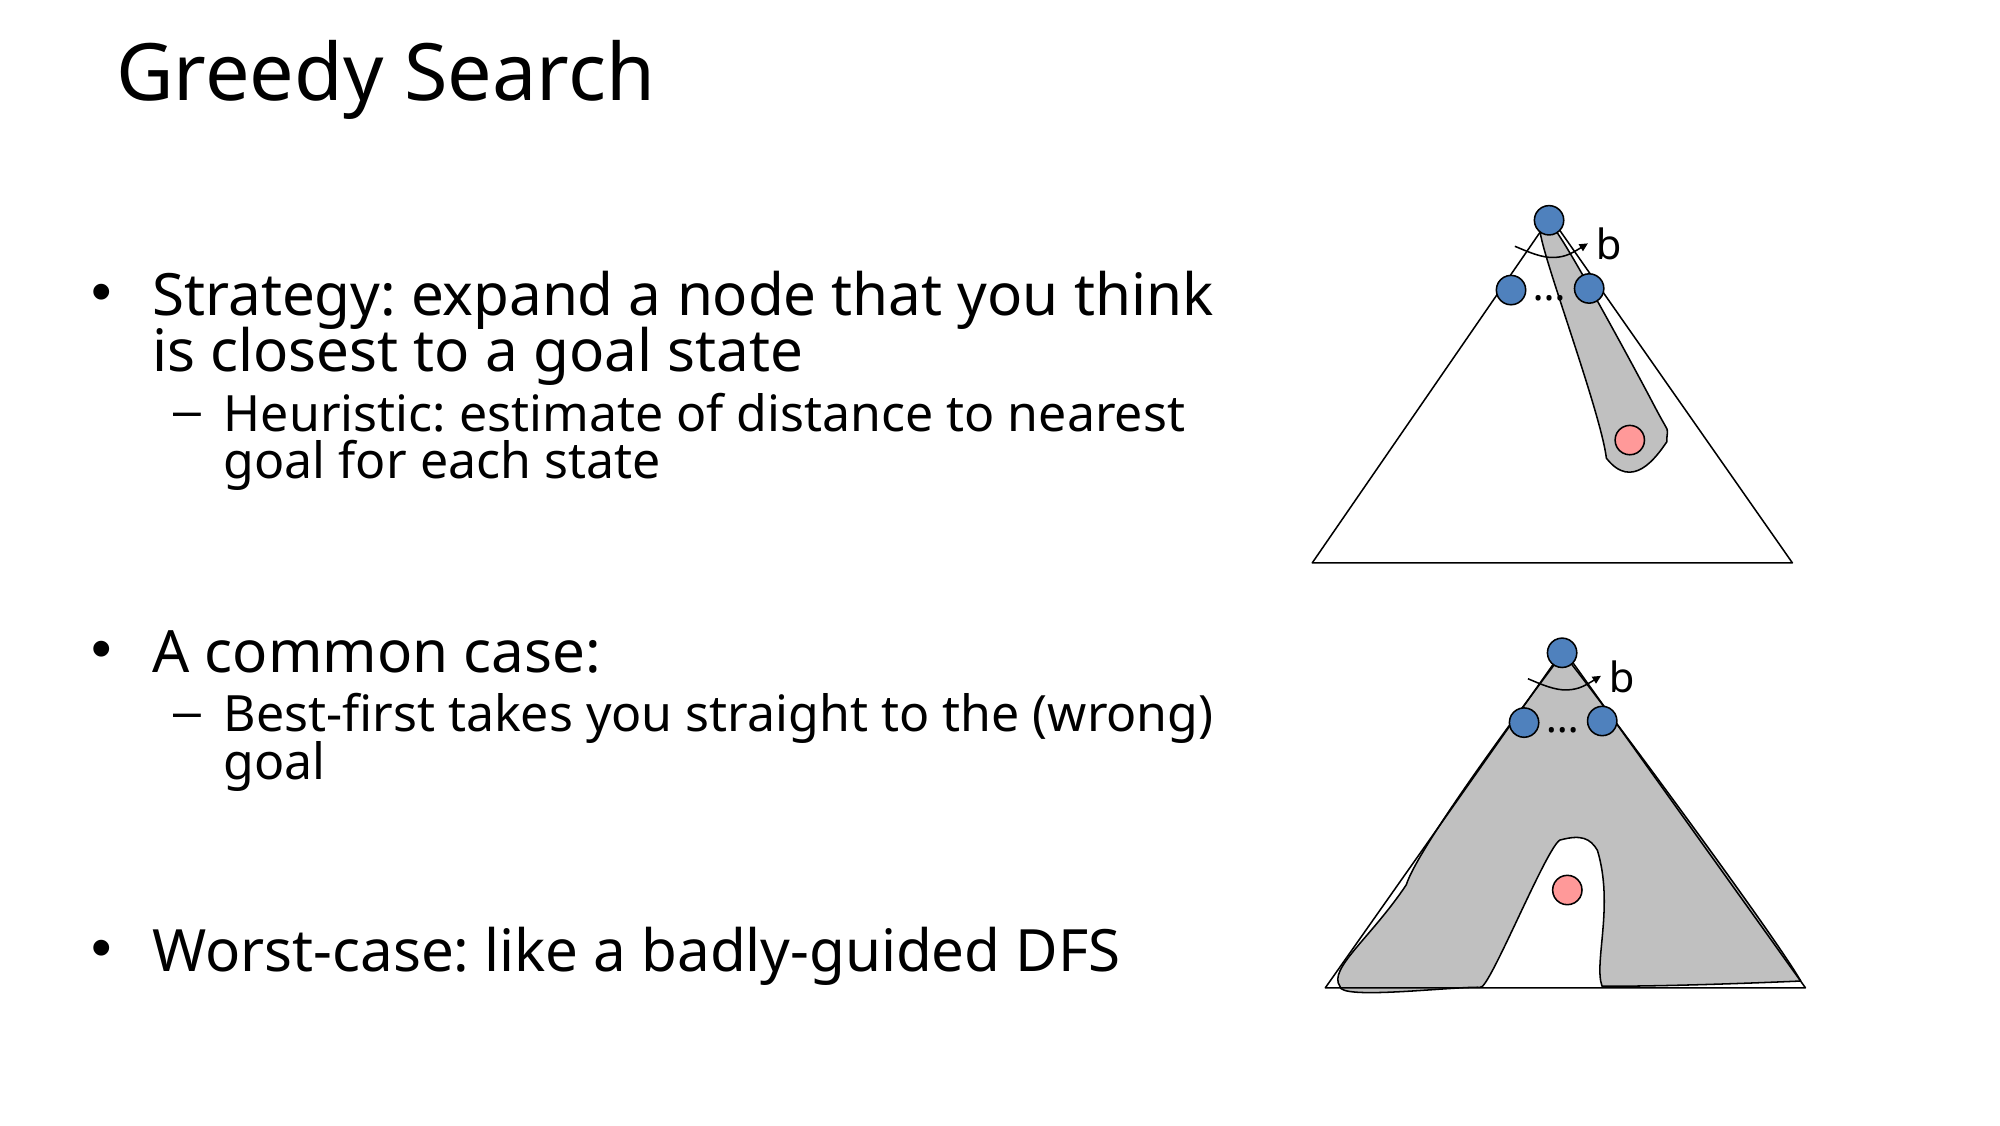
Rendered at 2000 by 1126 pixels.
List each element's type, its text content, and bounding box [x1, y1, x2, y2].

text_box [1534, 205, 1564, 235]
text_box … [1530, 683, 1576, 749]
text_box [1509, 707, 1530, 738]
title Greedy Search [99, 3, 1900, 134]
text_box [1340, 988, 1459, 993]
text_box b [1580, 210, 1630, 276]
text_box [1587, 708, 1617, 736]
text_box [1543, 663, 1583, 678]
text_box [1547, 638, 1577, 668]
text_box [1552, 875, 1583, 905]
text_box [1312, 252, 1793, 563]
text_box b [1593, 642, 1643, 708]
text_box [1325, 684, 1806, 988]
text_box [1514, 243, 1580, 258]
text_box [1496, 275, 1517, 305]
text_box [1531, 230, 1570, 245]
text_box … [1517, 250, 1563, 316]
list Strategy: expand a node that you think is closest to a goal state Heuristic: estimate of distance to nearest goal for each state A common case: Best-first takes you straight to the (wrong) goal Worst-case: like a badly-guided DFS [75, 262, 1238, 1063]
text_box [1615, 425, 1645, 455]
text_box [1574, 276, 1604, 304]
text_box [1527, 676, 1593, 691]
